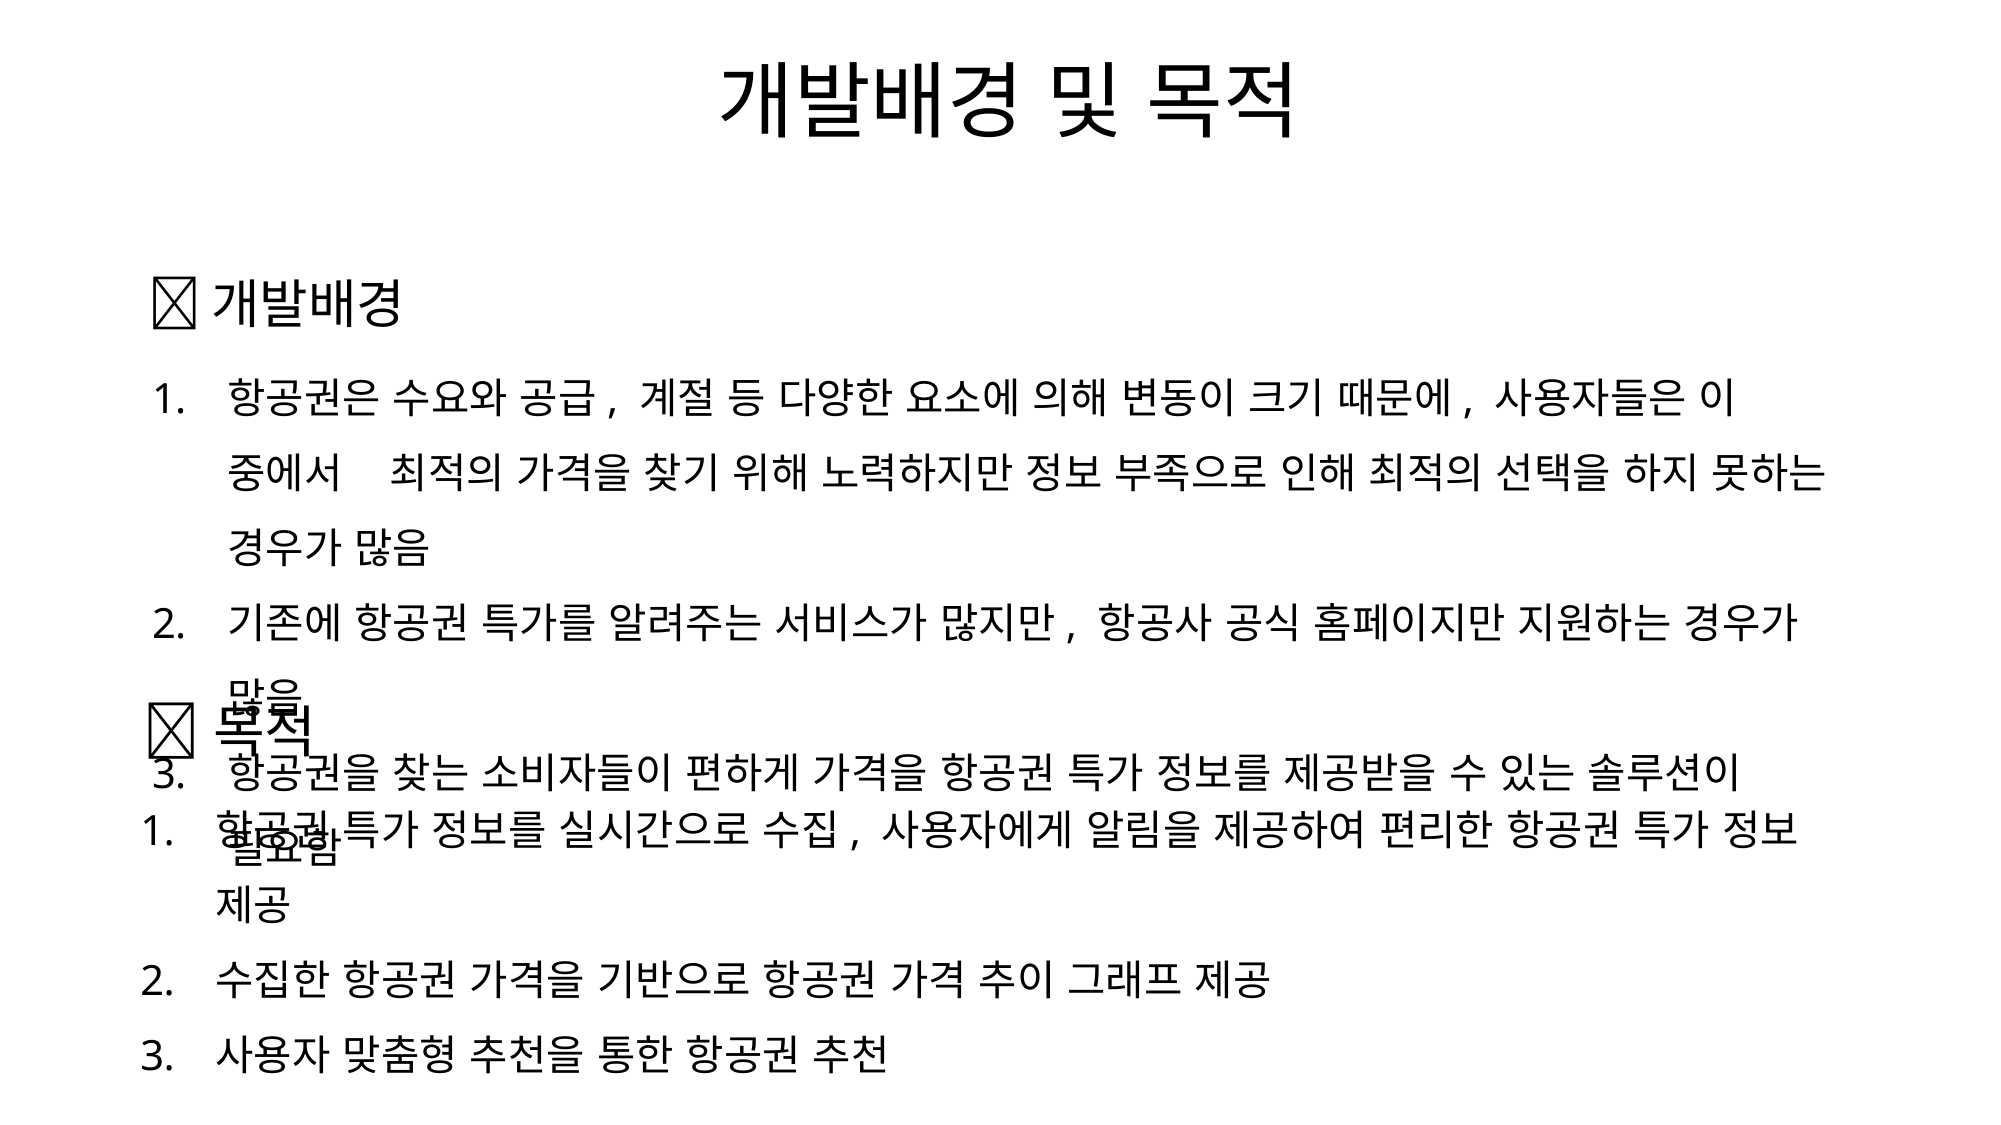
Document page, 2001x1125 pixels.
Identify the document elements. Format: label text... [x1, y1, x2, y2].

text_box 개발배경 및 목적 [182, 0, 1836, 156]
text_box 항공권은 수요와 공급, 계절 등 다양한 요소에 의해 변동이 크기 때문에, 사용자들은 이 중에서 최적의 가격을 찾기 위해 노력하지만 정보 부족으로 인해 최적의 선택을 하지 못하는 경우가 많음 기존에 항공권 특가를 알려주는 서비스가 많지만, 항공사 공식 홈페이지만 지원하는 경우가 많음 항공권을 찾는 소비자들이 편하게 가격을 항공권 특가 정보를 제공받을 수 있는 솔루션이 필요함 [137, 338, 1875, 1029]
text_box 항공권 특가 정보를 실시간으로 수집, 사용자에게 알림을 제공하여 편리한 항공권 특가 정보 제공 수집한 항공권 가격을 기반으로 항공권 가격 추이 그래프 제공 사용자 맞춤형 추천을 통한 항공권 추천 [125, 771, 1863, 1125]
text_box 🎯목적 [78, 626, 382, 772]
text_box 🤔개발배경 [125, 196, 429, 342]
